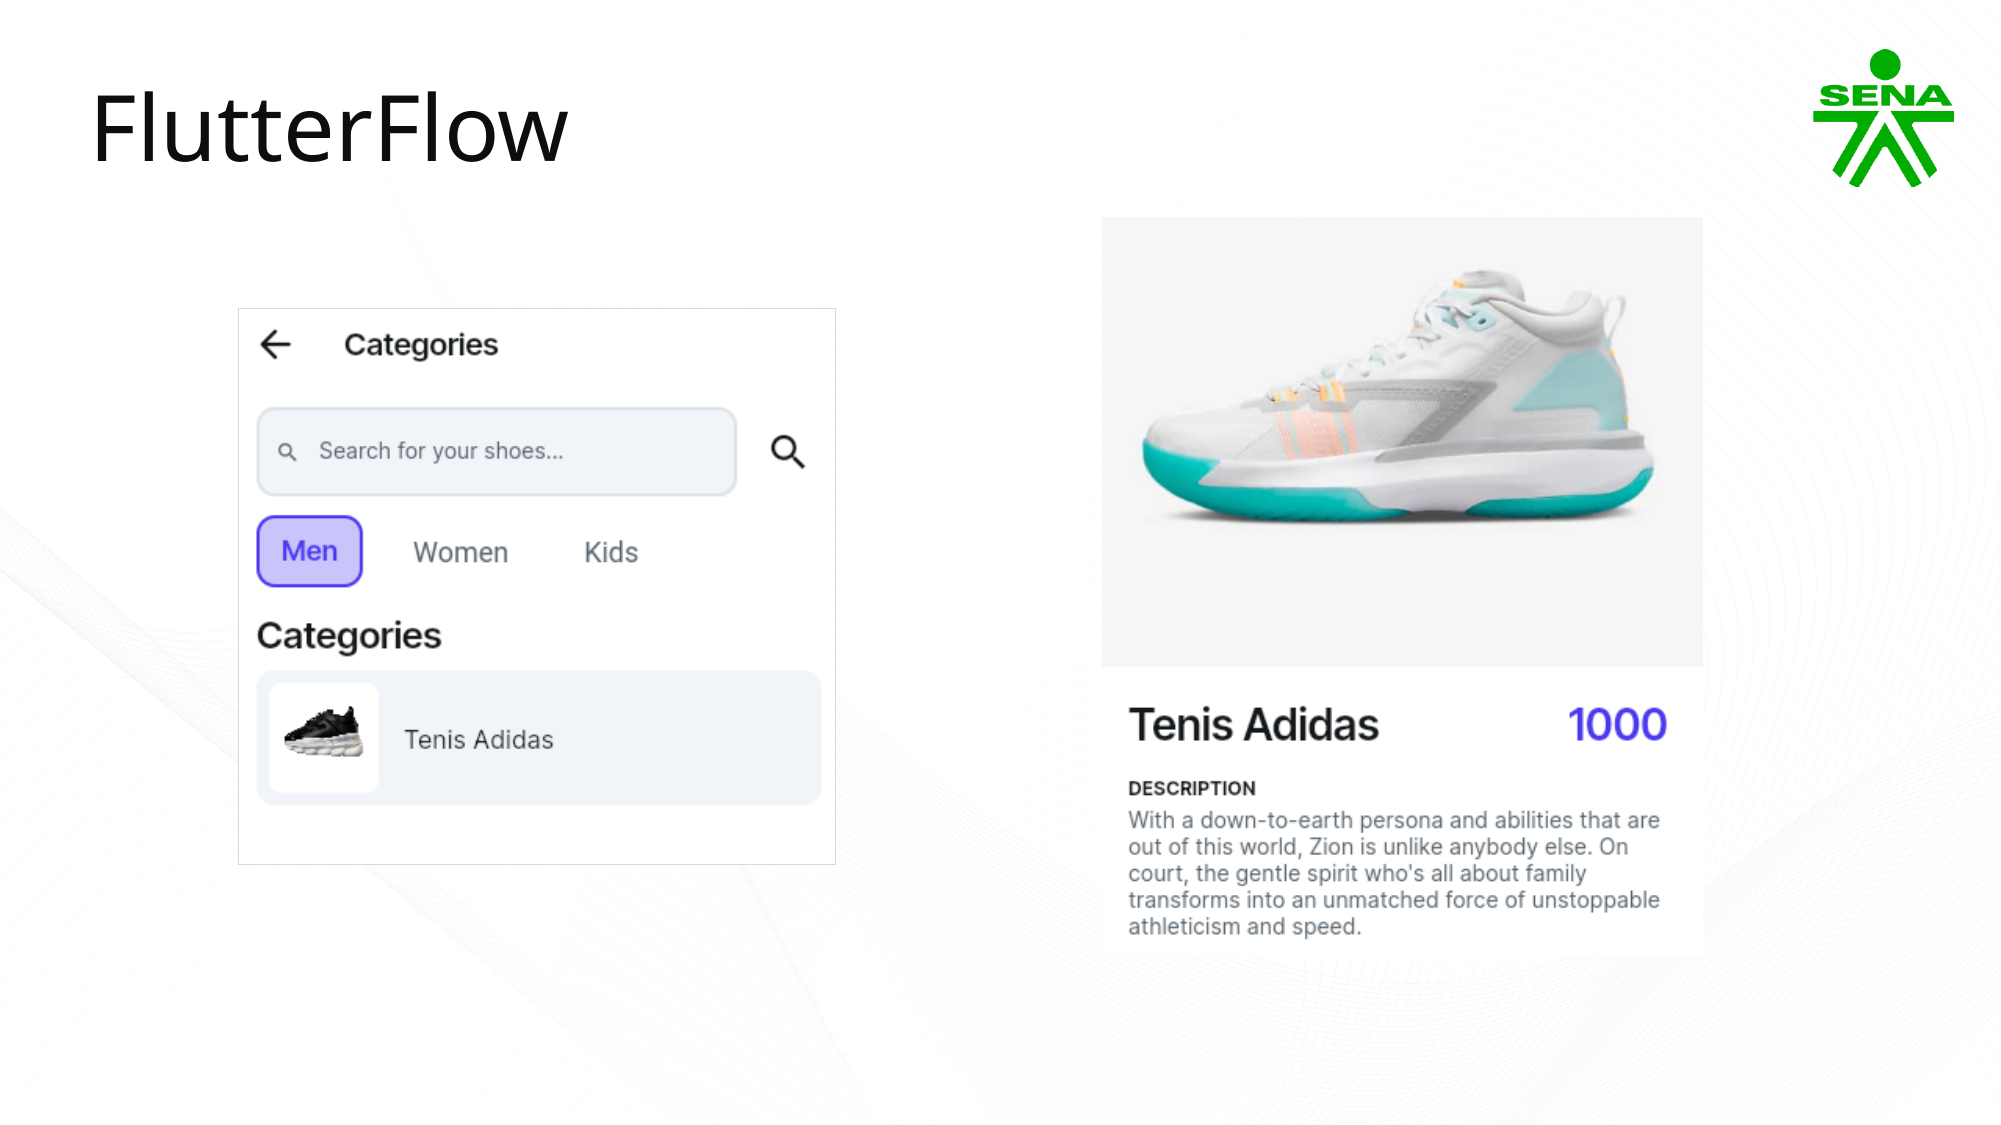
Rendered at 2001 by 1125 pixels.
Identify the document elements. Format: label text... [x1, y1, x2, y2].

picture [0, 0, 2000, 1125]
text_box FlutterFlow [74, 75, 1800, 186]
